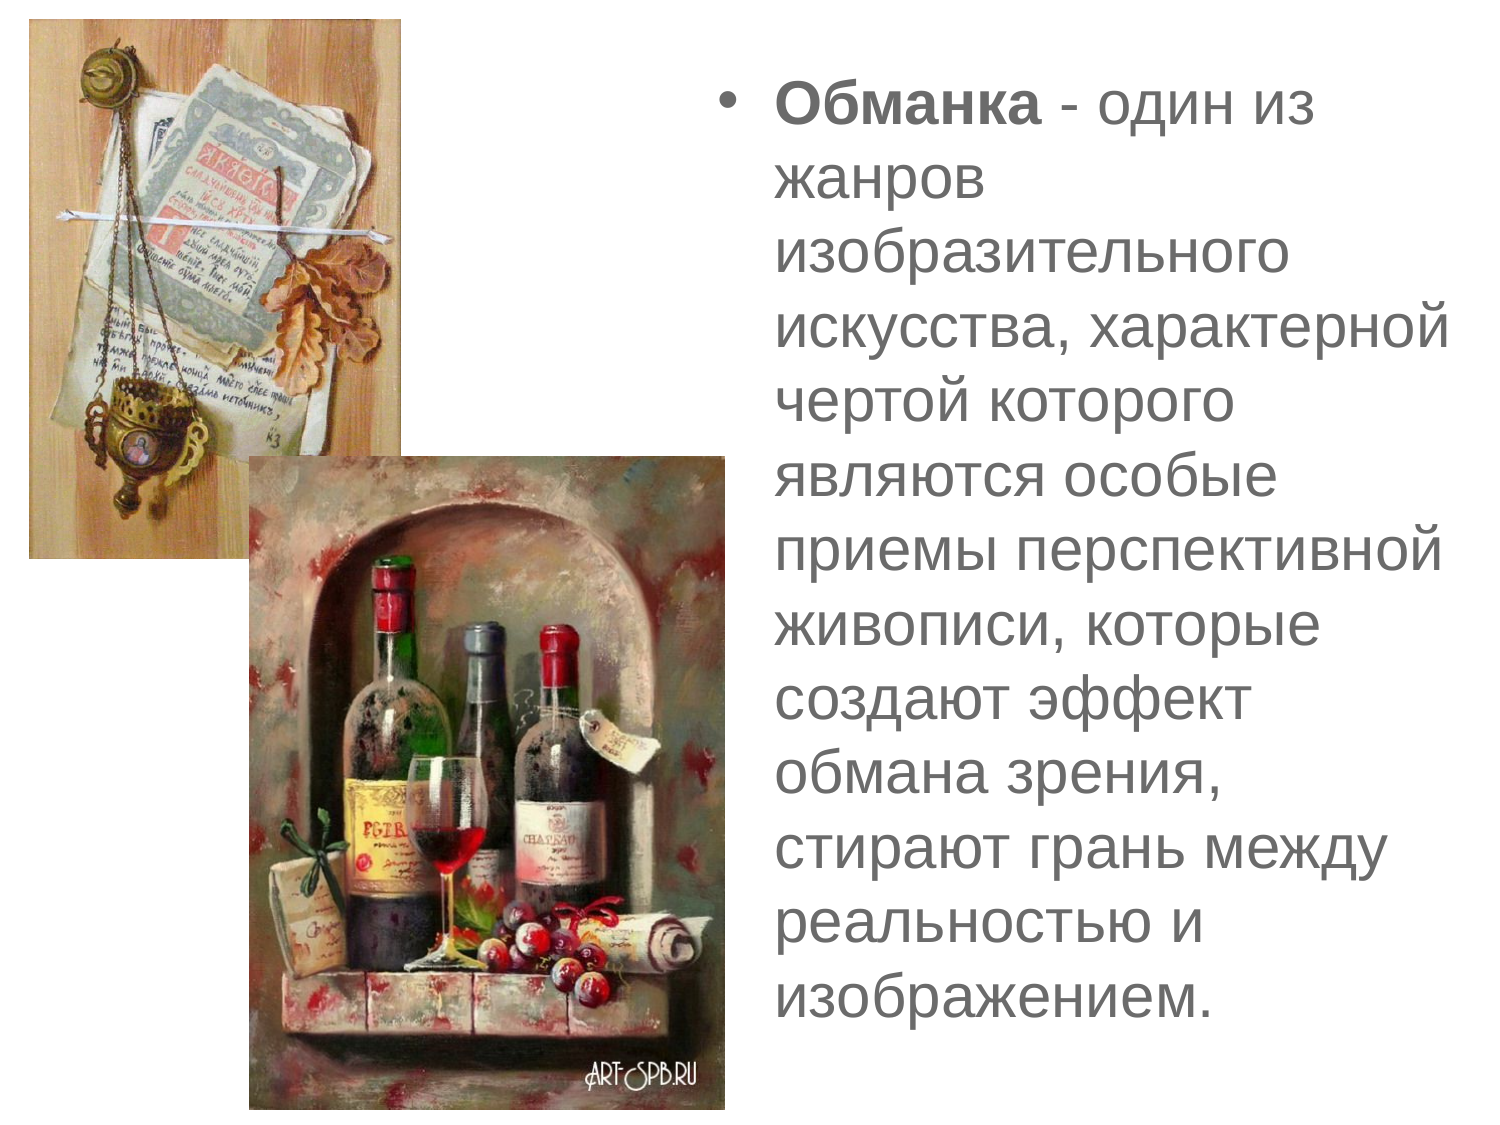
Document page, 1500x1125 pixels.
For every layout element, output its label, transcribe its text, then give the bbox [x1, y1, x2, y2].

list Обманка - один из жанров изобразительного искусства, характерной чертой которого являются особые приемы перспективной живописи, которые создают эффект обмана зрения, стирают грань между реальностью и изображением. [702, 54, 1471, 1106]
picture [29, 18, 726, 1110]
